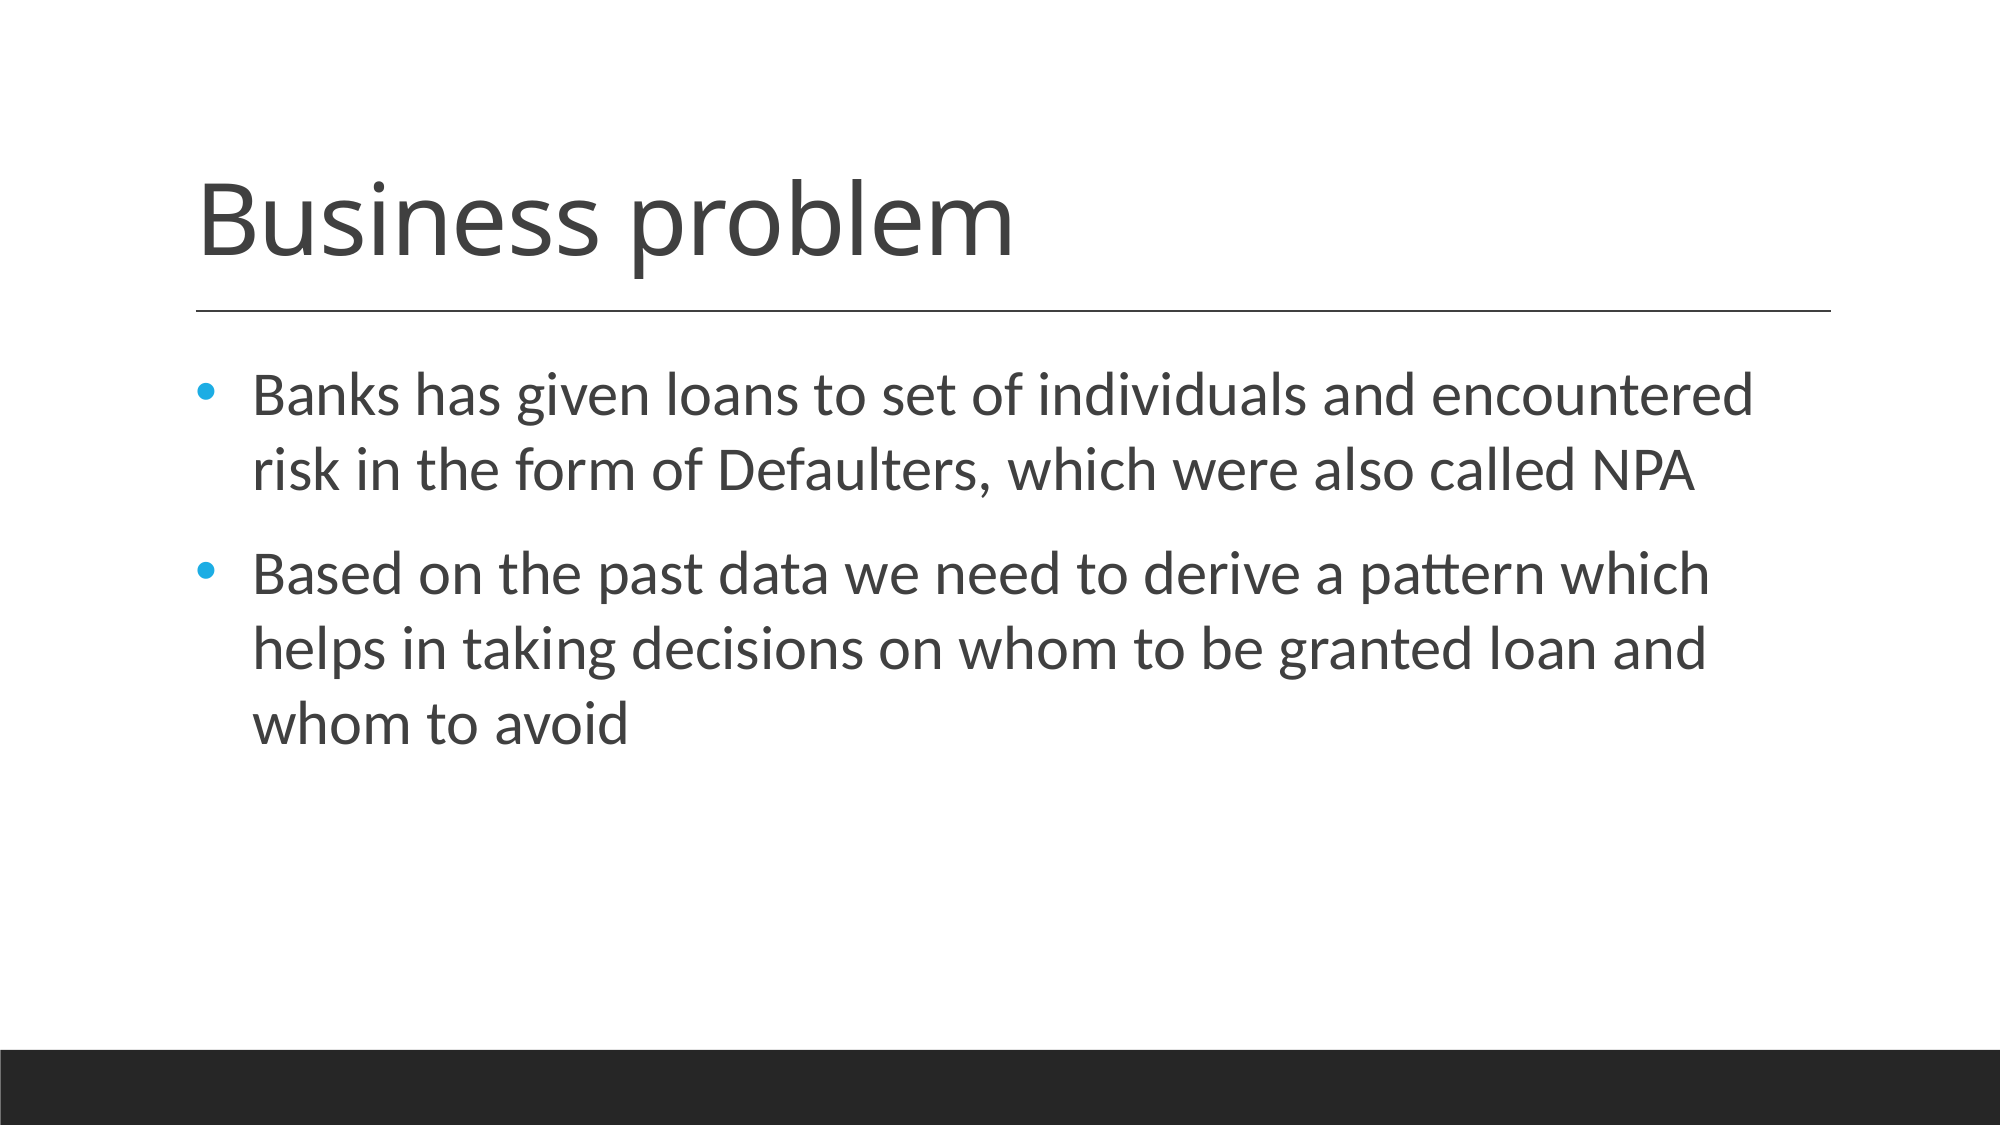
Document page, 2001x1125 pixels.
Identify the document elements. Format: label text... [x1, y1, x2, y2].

title Business problem [180, 47, 1830, 285]
list Banks has given loans to set of individuals and encountered risk in the form of Defaulters, which were also called NPA Based on the past data we need to derive a pattern which helps in taking decisions on whom to be granted loan and whom to avoid [180, 345, 1830, 963]
